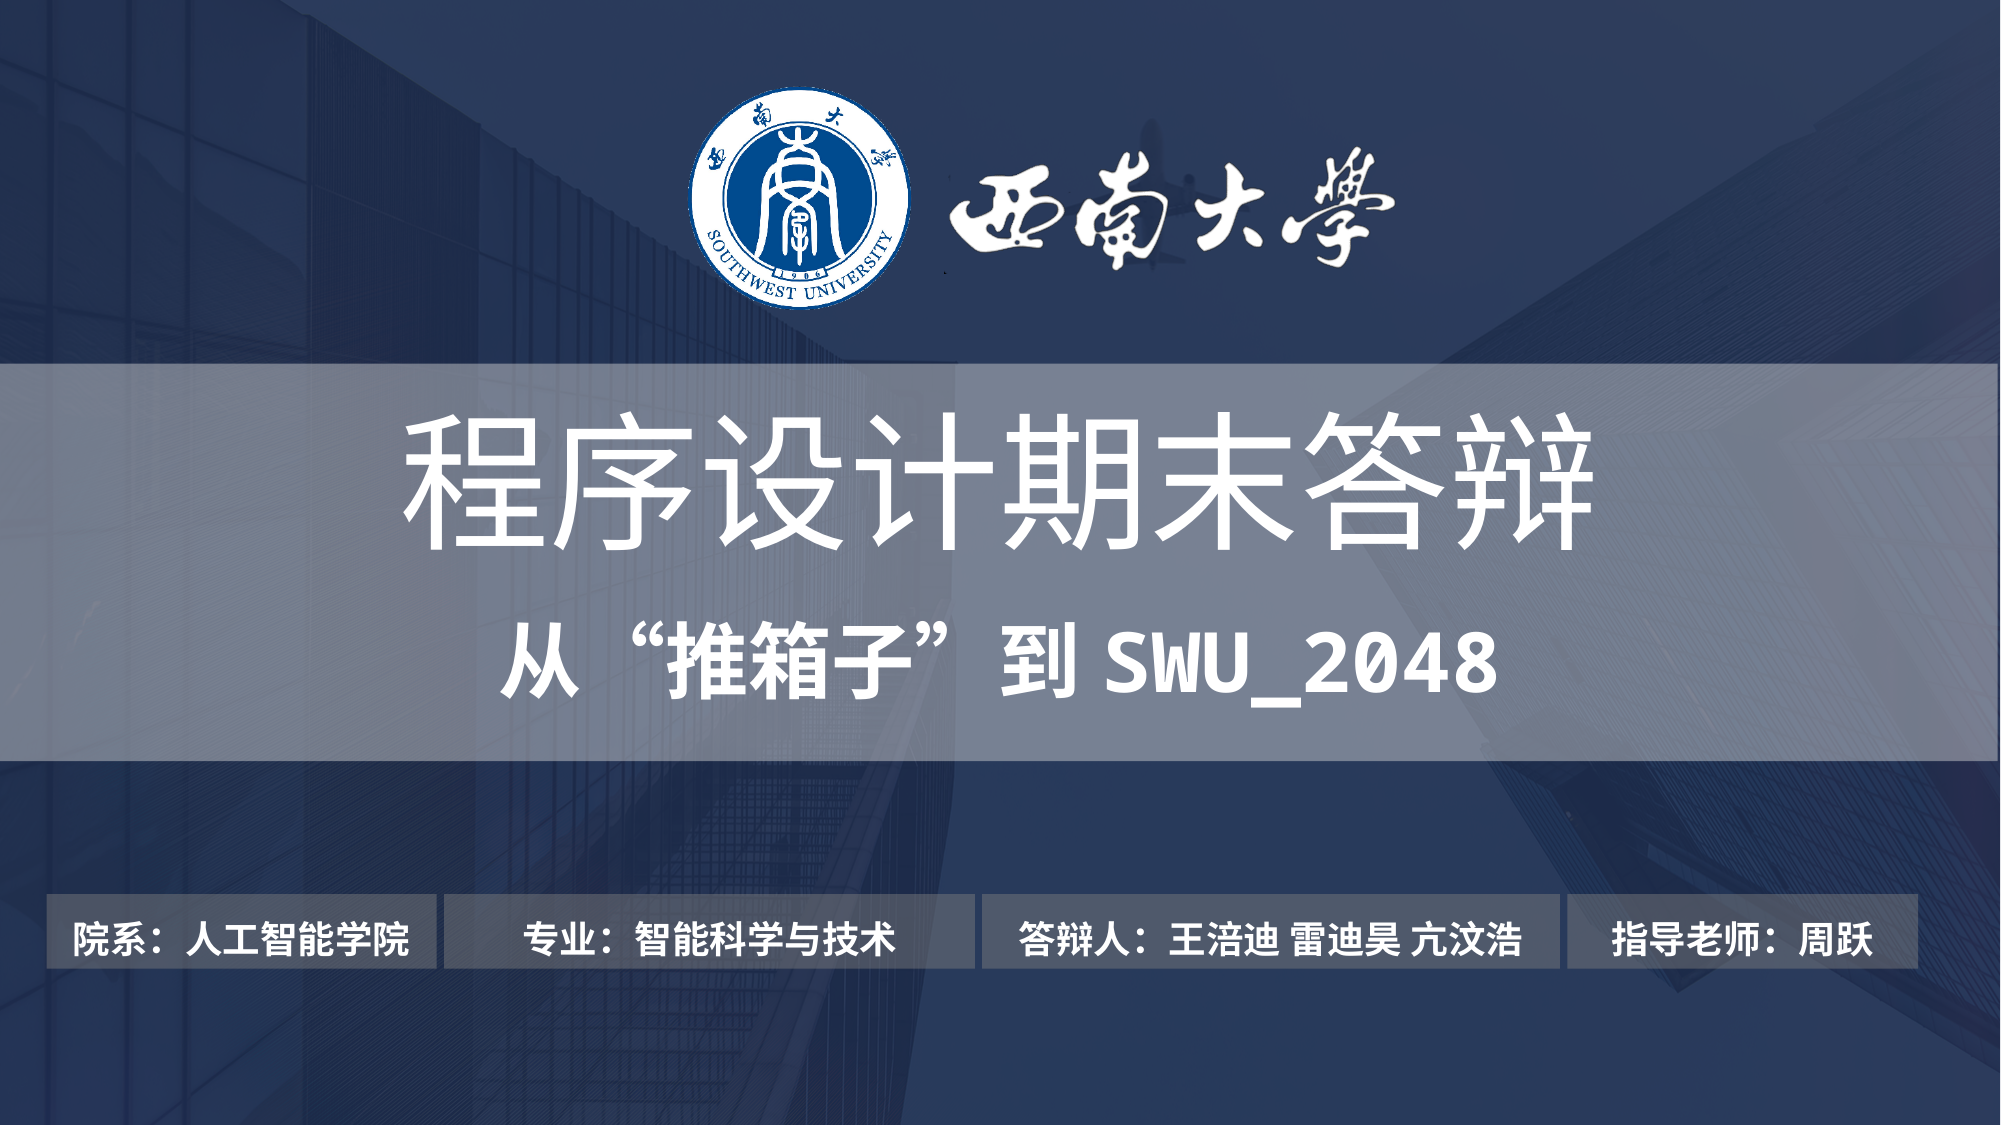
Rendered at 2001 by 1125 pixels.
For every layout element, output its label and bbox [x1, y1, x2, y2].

text_box [46, 894, 1919, 969]
picture [0, 0, 2001, 1125]
text_box [686, 85, 1405, 313]
